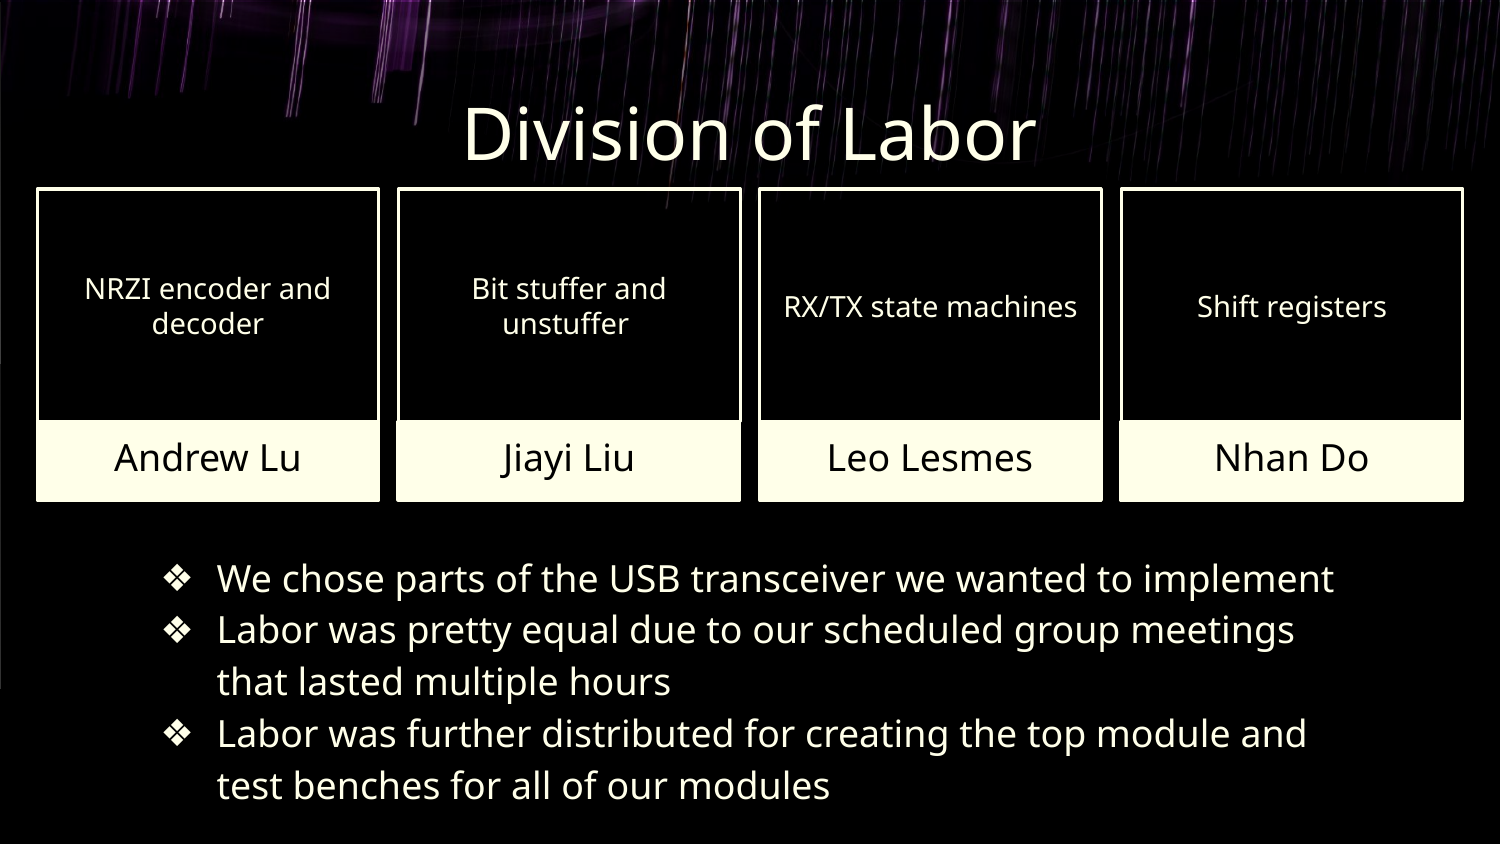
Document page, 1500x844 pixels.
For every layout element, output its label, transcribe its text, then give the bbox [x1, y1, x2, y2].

text_box [1120, 421, 1463, 501]
text_box RX/TX state machines [759, 189, 1102, 421]
picture [2, 0, 1500, 88]
text_box Jiayi Liu [432, 439, 706, 482]
text_box Shift registers [1121, 189, 1463, 421]
text_box Leo Lesmes [793, 439, 1067, 482]
text_box [759, 421, 1102, 501]
title Division of Labor [51, 72, 1449, 167]
text_box Nhan Do [1155, 439, 1429, 482]
text_box [37, 421, 379, 501]
text_box NRZI encoder and decoder [37, 189, 379, 421]
text_box We chose parts of the USB transceiver we wanted to implement Labor was pretty equal due to our scheduled group meetings that lasted multiple hours Labor was further distributed for creating the top module and test benches for all of our modules [126, 532, 1374, 827]
picture [2, 89, 1500, 689]
text_box Andrew Lu [71, 439, 345, 482]
text_box [398, 421, 740, 501]
text_box Bit stuffer and unstuffer [398, 189, 741, 422]
